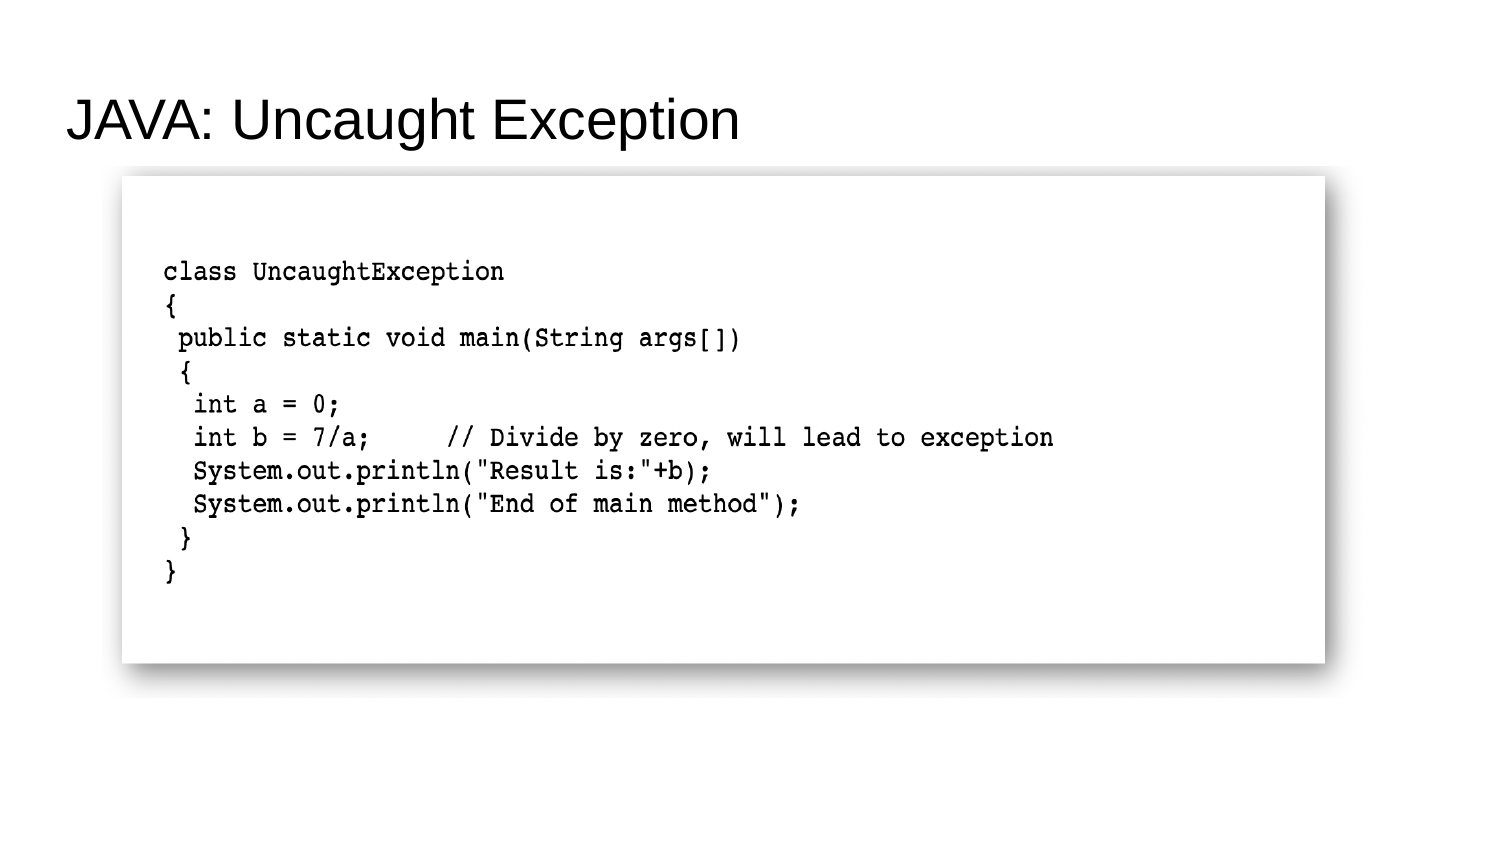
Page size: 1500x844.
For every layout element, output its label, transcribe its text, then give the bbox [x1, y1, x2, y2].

picture [102, 166, 1378, 698]
title JAVA: Uncaught Exception [51, 72, 1449, 167]
